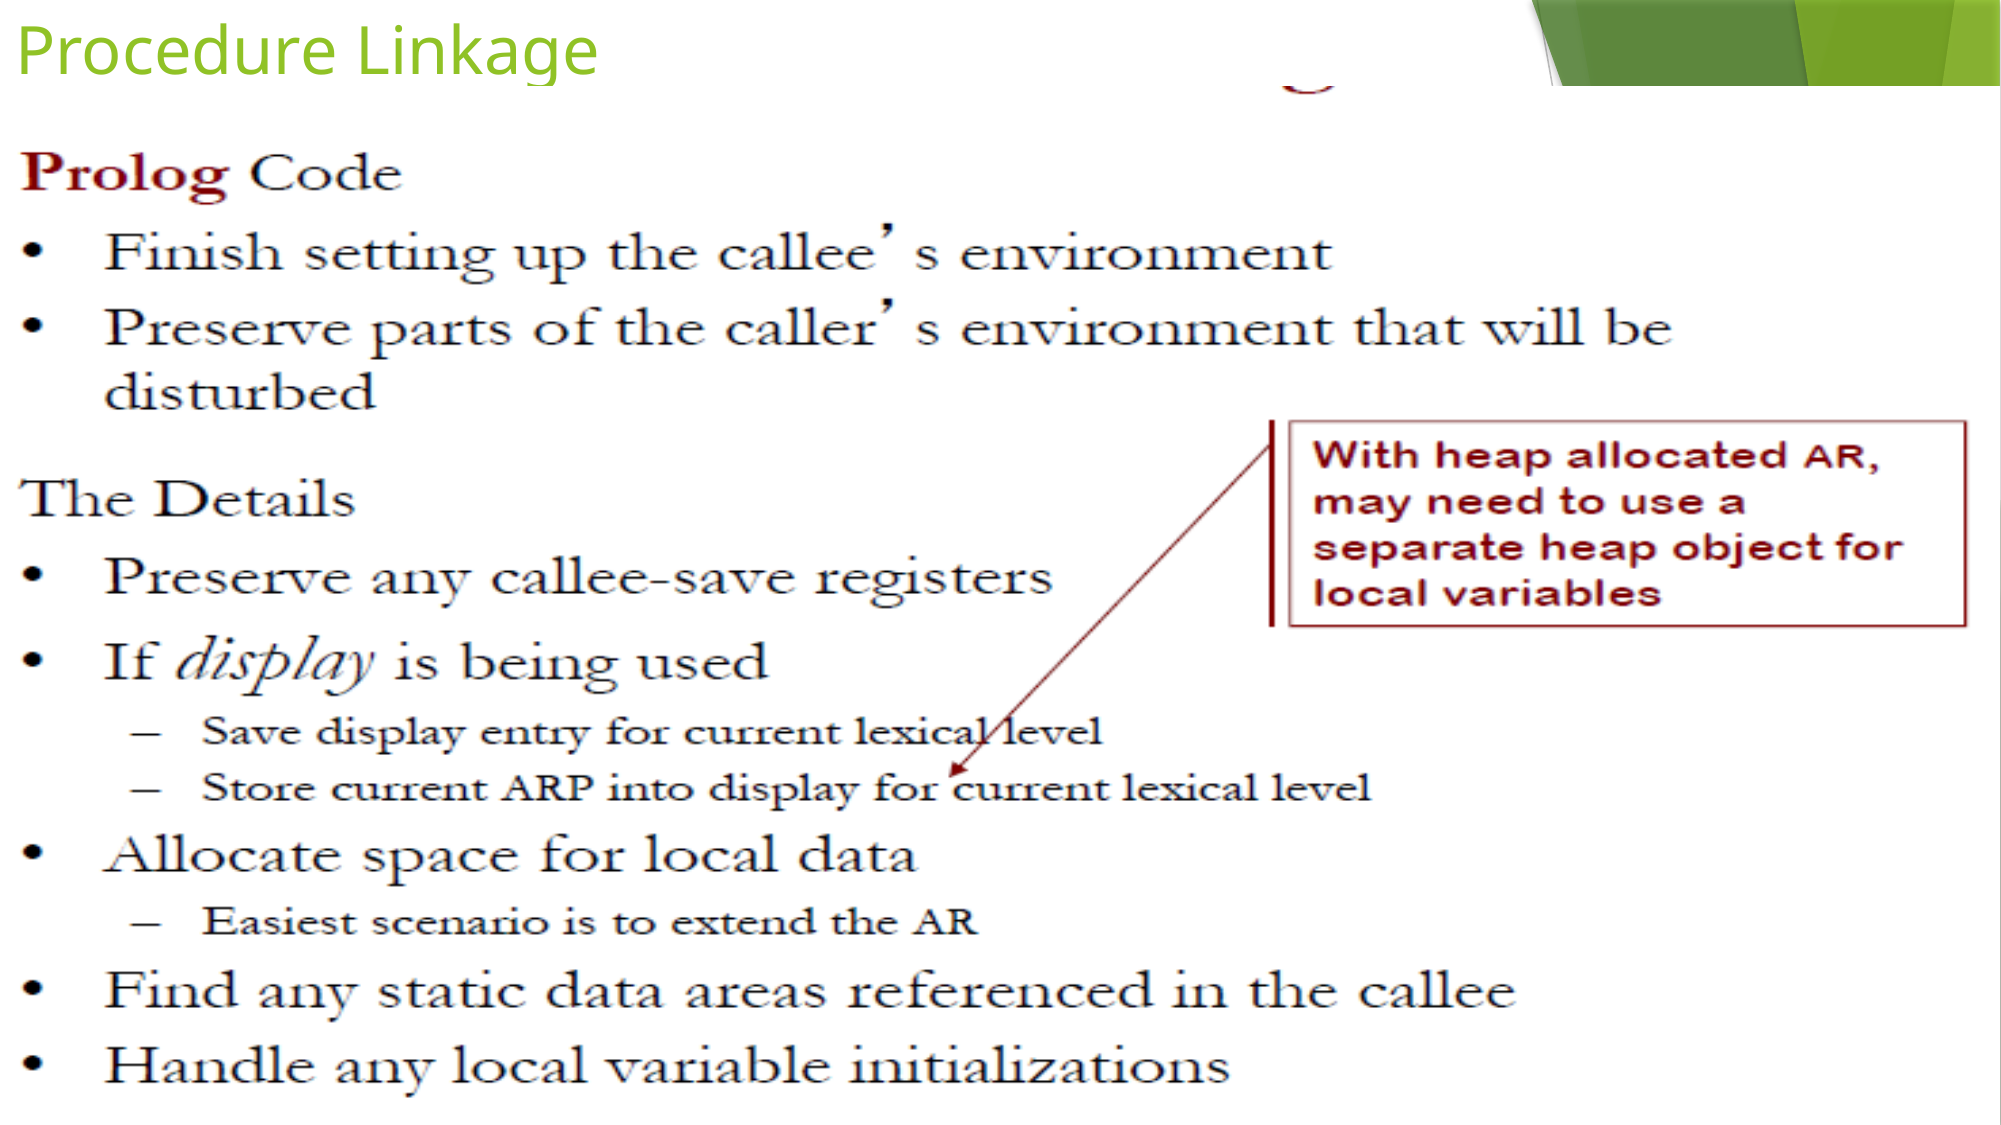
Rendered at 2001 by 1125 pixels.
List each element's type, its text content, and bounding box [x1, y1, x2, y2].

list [0, 86, 2000, 1125]
title Procedure Linkage [0, 0, 689, 85]
